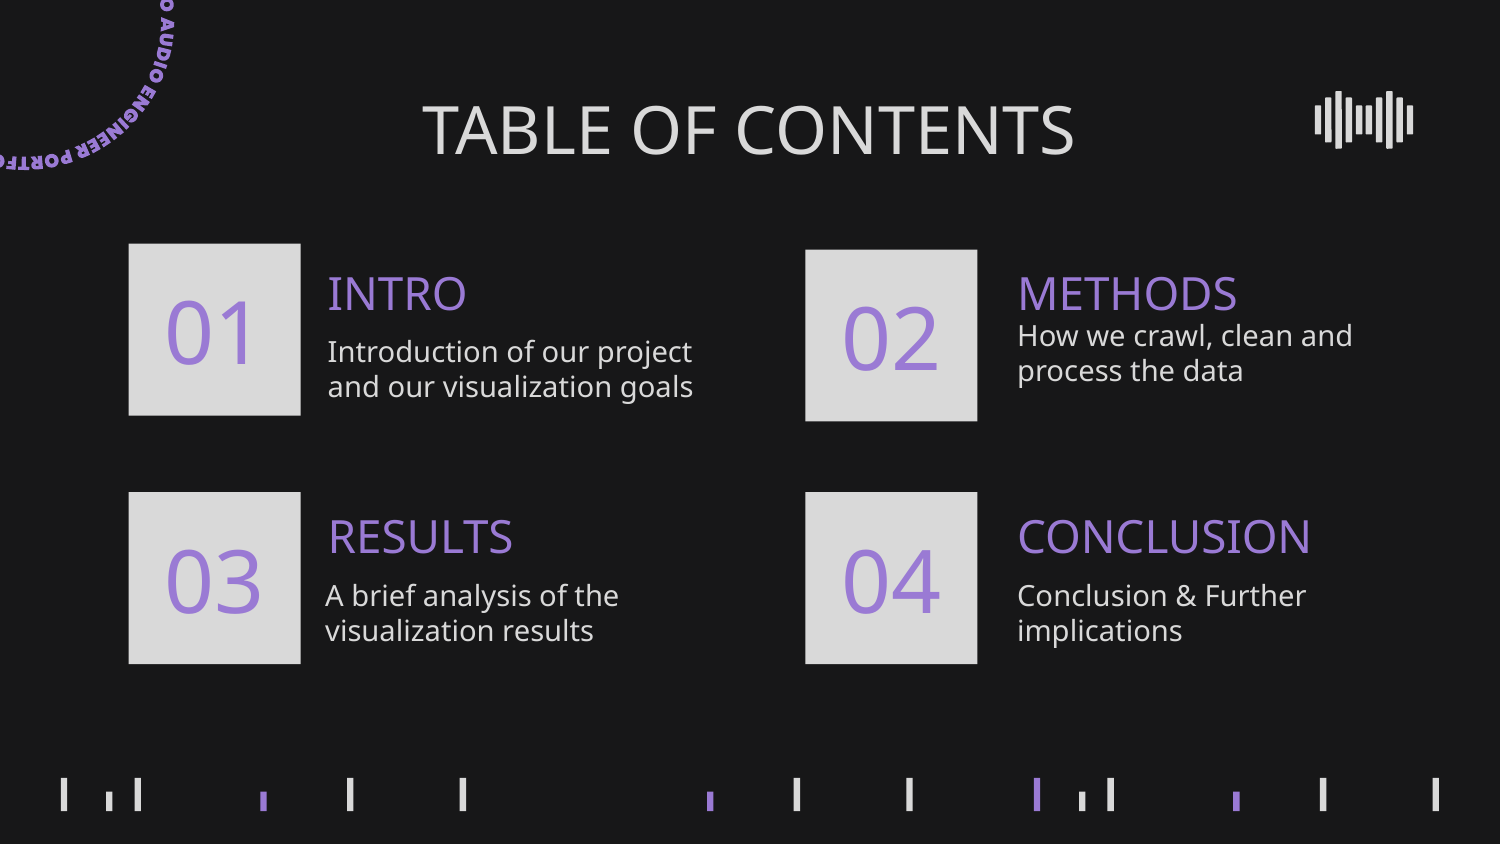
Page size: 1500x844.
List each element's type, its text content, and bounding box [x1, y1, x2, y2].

title TABLE OF CONTENTS [118, 72, 1382, 167]
title INTRO [312, 249, 837, 336]
subtitle How we crawl, clean and process the data [1002, 326, 1409, 413]
subtitle Introduction of our project and our visualization goals [312, 325, 720, 412]
title 01 [128, 243, 301, 416]
title METHODS [1002, 249, 1409, 326]
subtitle A brief analysis of the visualization results [310, 569, 743, 656]
title 02 [805, 249, 978, 422]
title 04 [805, 492, 978, 665]
subtitle Conclusion & Further implications [1002, 569, 1409, 656]
title 03 [128, 492, 301, 665]
title CONCLUSION [1002, 491, 1409, 569]
title RESULTS [312, 491, 720, 569]
